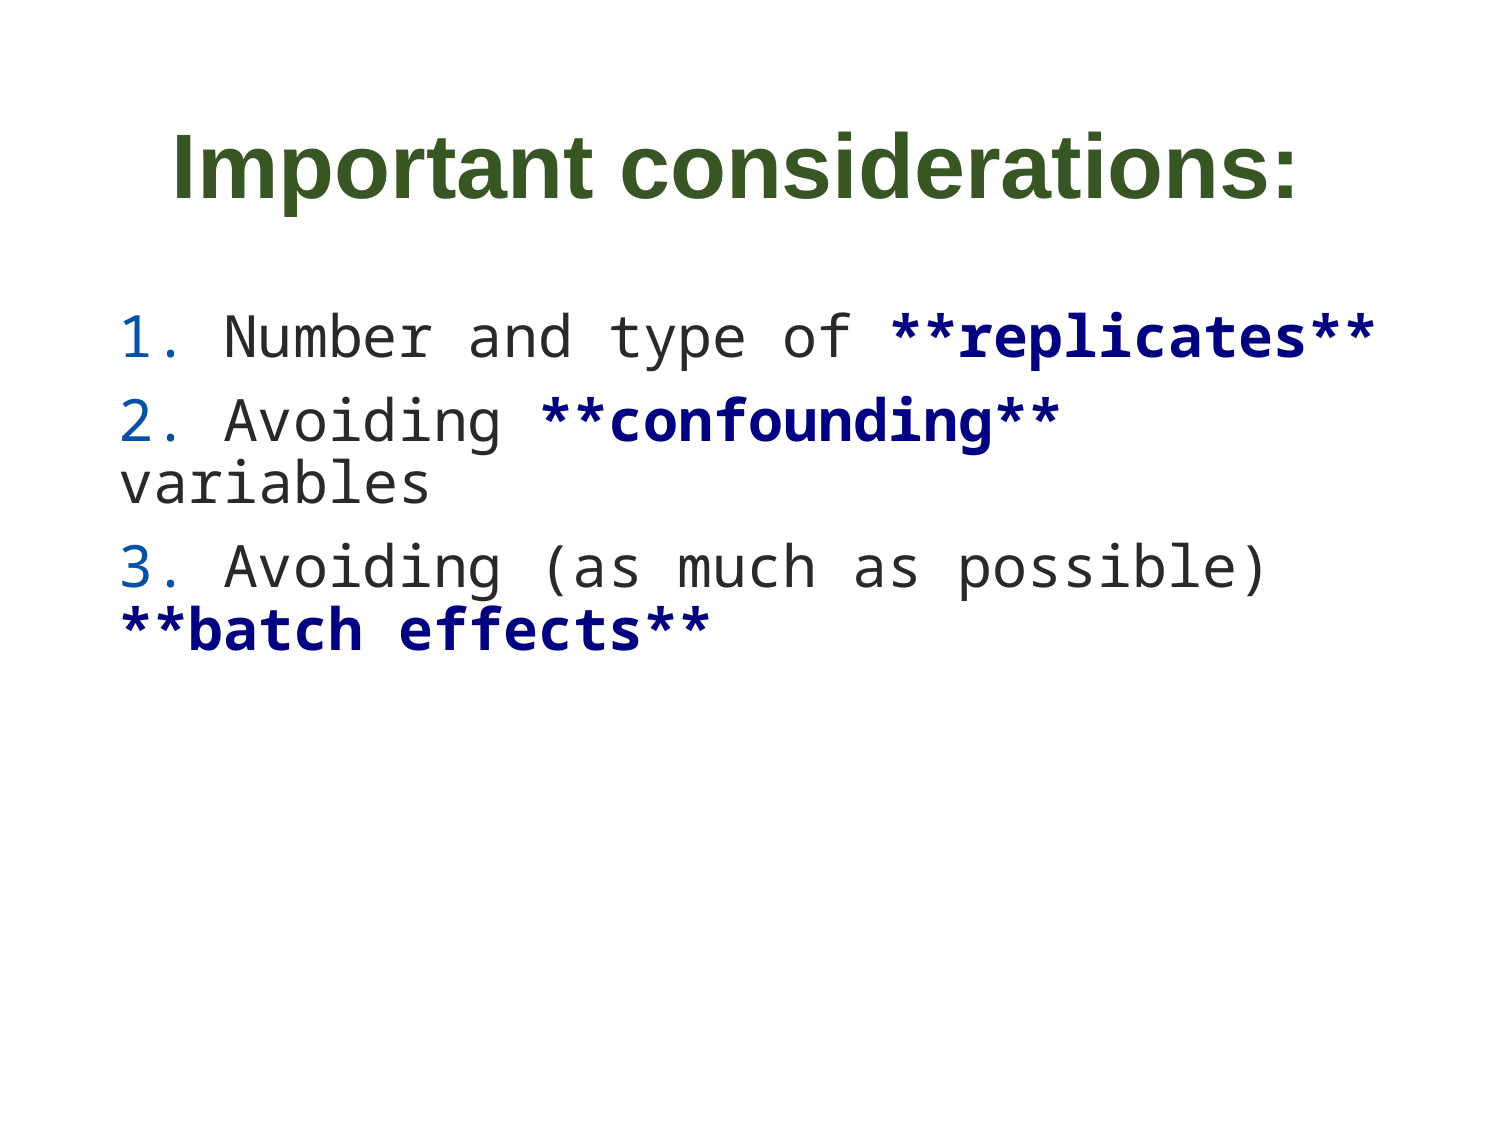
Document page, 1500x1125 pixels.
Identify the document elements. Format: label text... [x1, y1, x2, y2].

title Important considerations: [103, 59, 1397, 278]
list 1. Number and type of **replicates** 2. Avoiding **confounding** variables 3. Avoiding (as much as possible) **batch effects** [103, 299, 1397, 1014]
